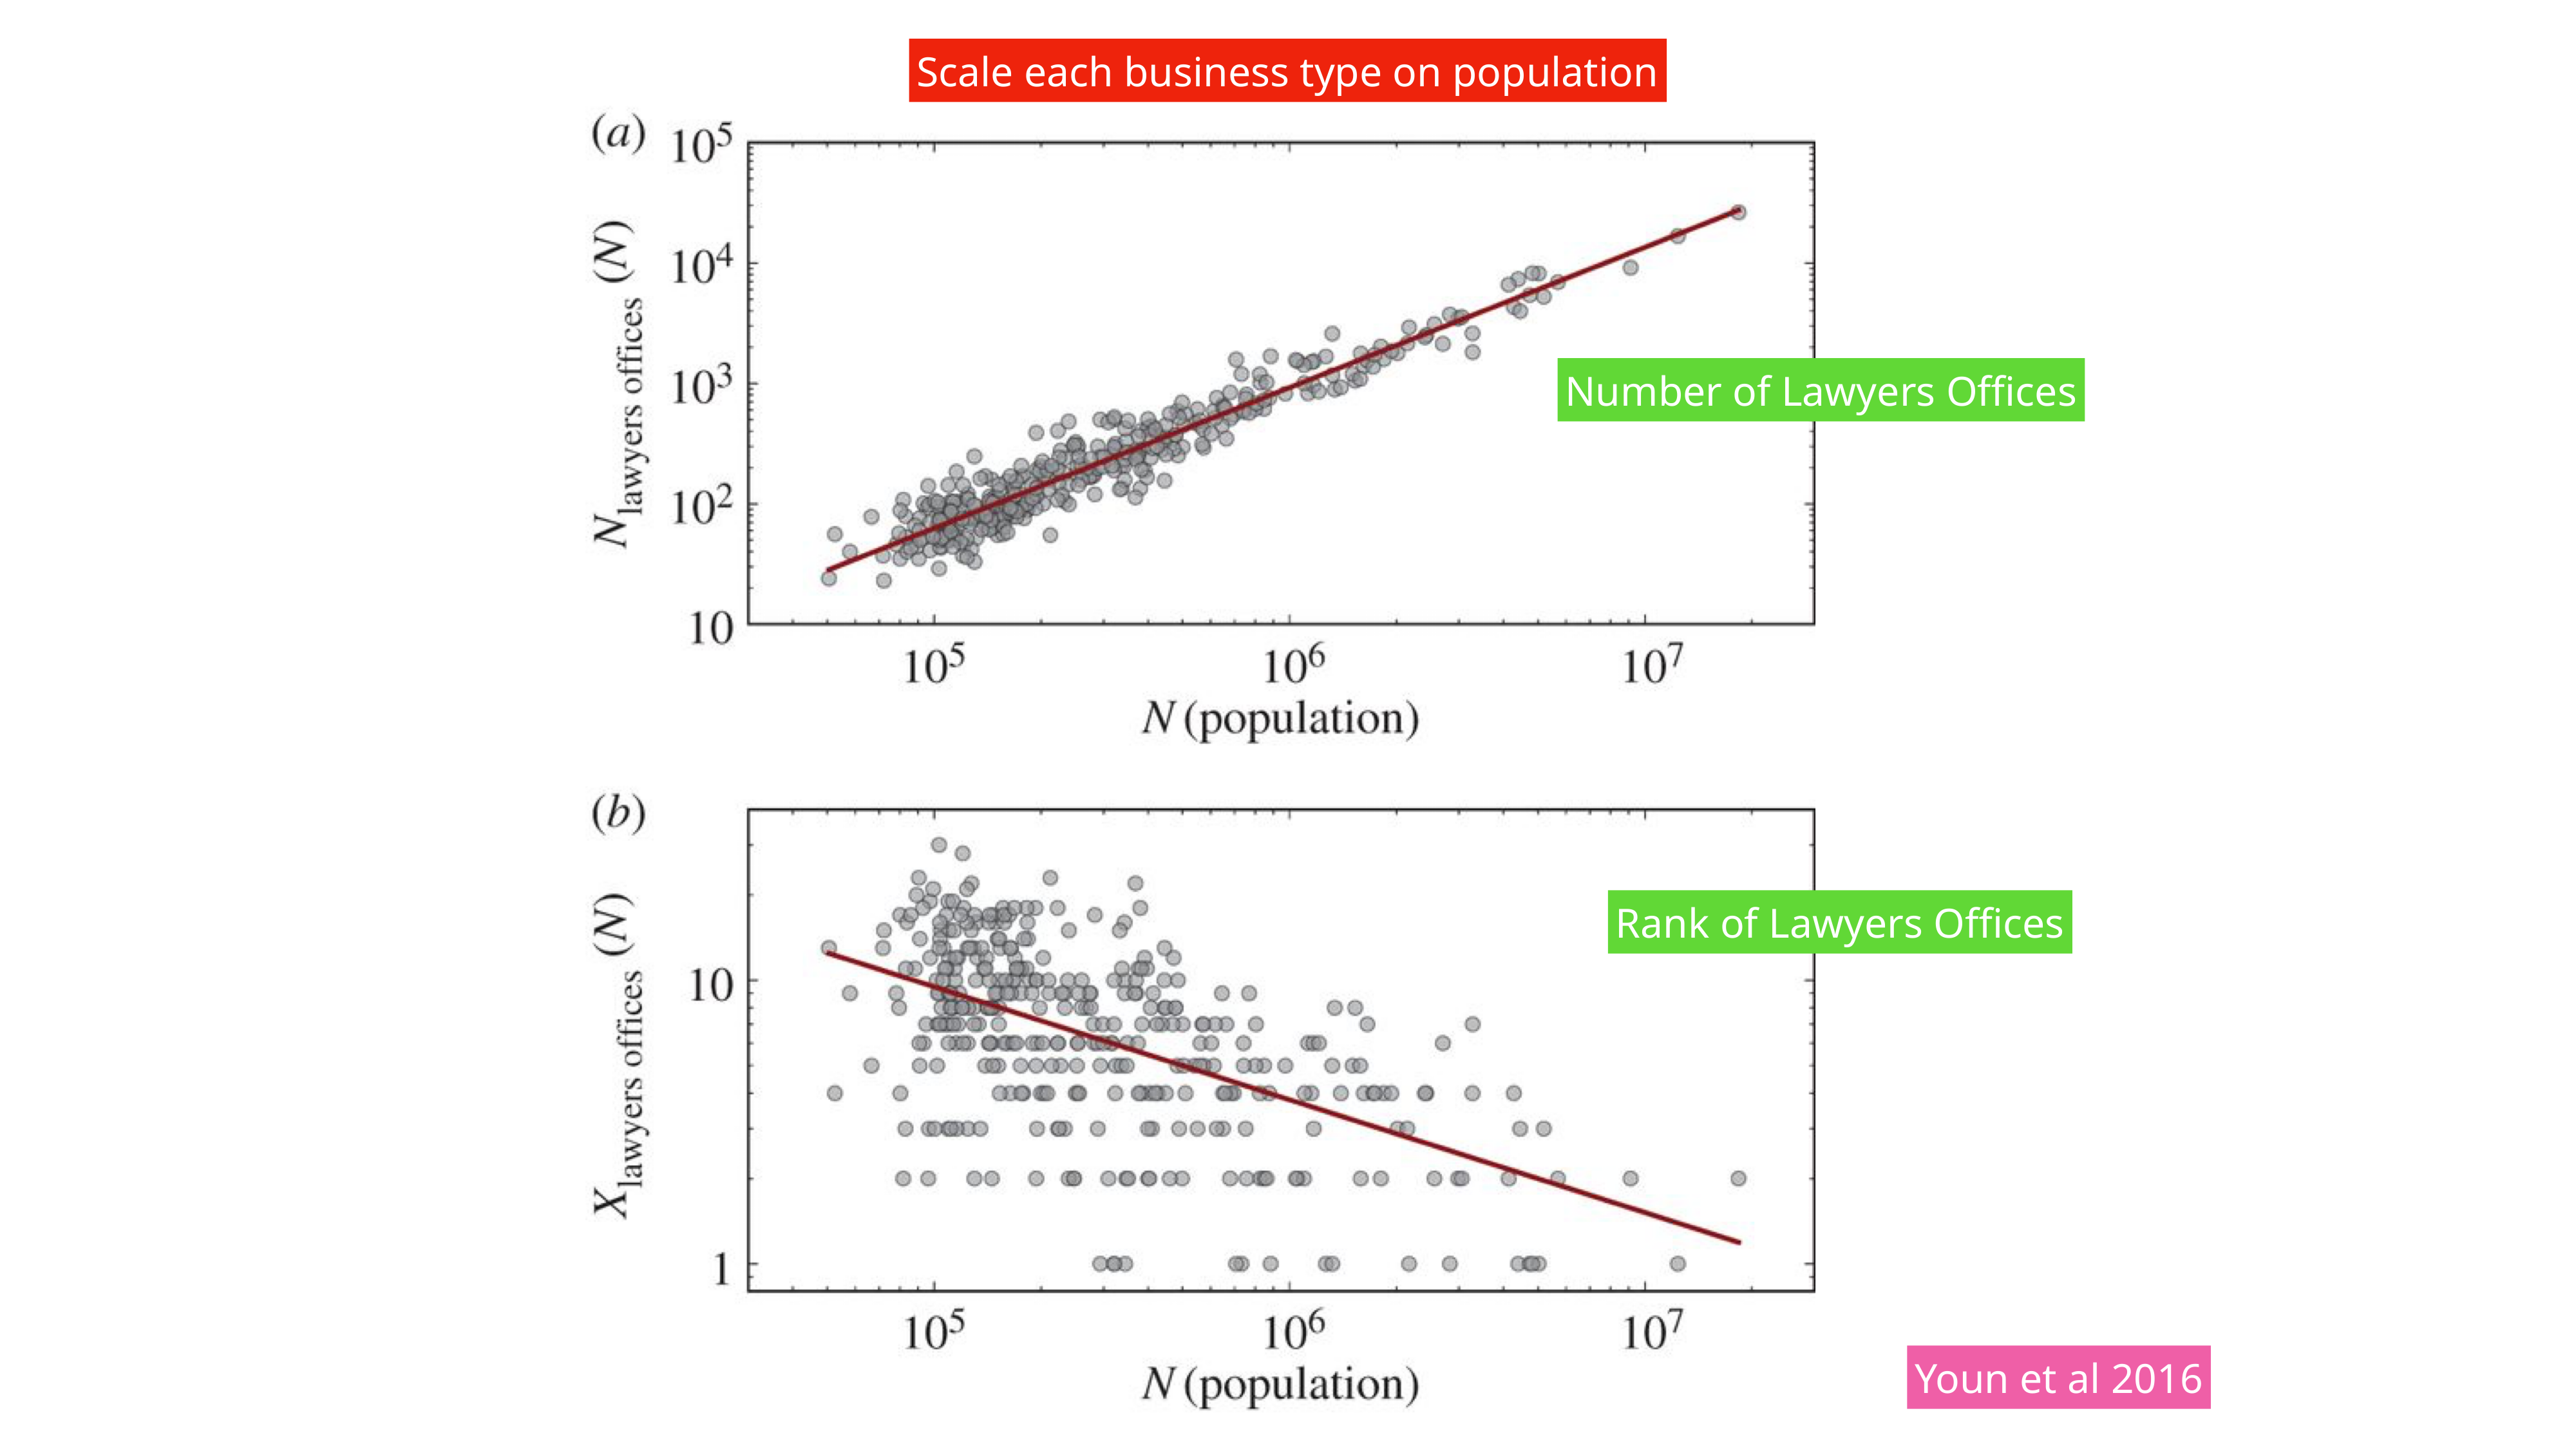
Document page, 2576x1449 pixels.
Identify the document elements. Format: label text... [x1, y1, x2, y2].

picture [585, 105, 1815, 1449]
text_box Youn et al 2016 [1907, 1345, 2211, 1409]
text_box Rank of Lawyers Offices [1815, 890, 2072, 954]
text_box Number of Lawyers Offices [1815, 358, 2085, 422]
text_box Scale each business type on population [909, 39, 1667, 102]
